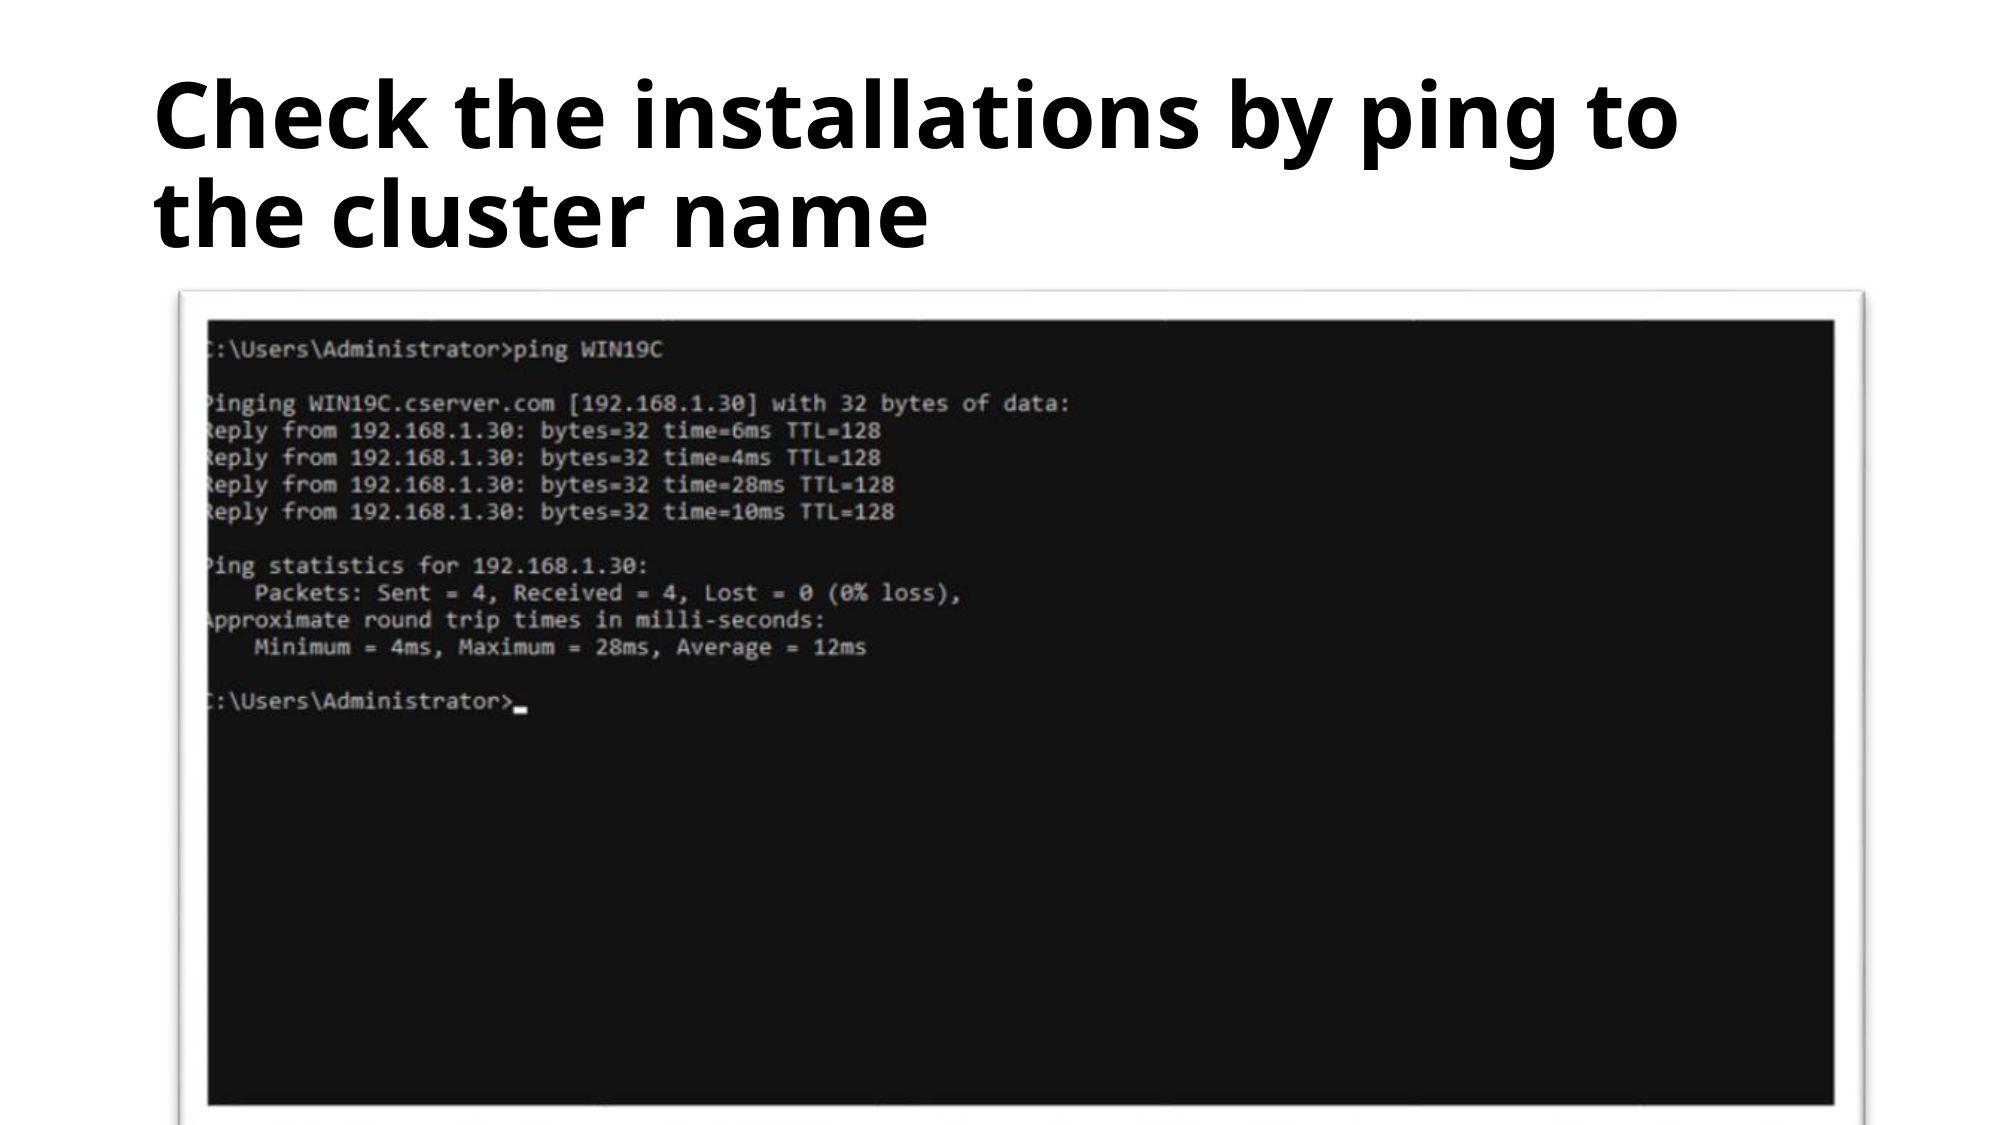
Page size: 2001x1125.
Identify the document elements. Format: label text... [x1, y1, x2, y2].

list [158, 276, 1885, 1125]
title Check the installations by ping to the cluster name [137, 59, 1863, 278]
